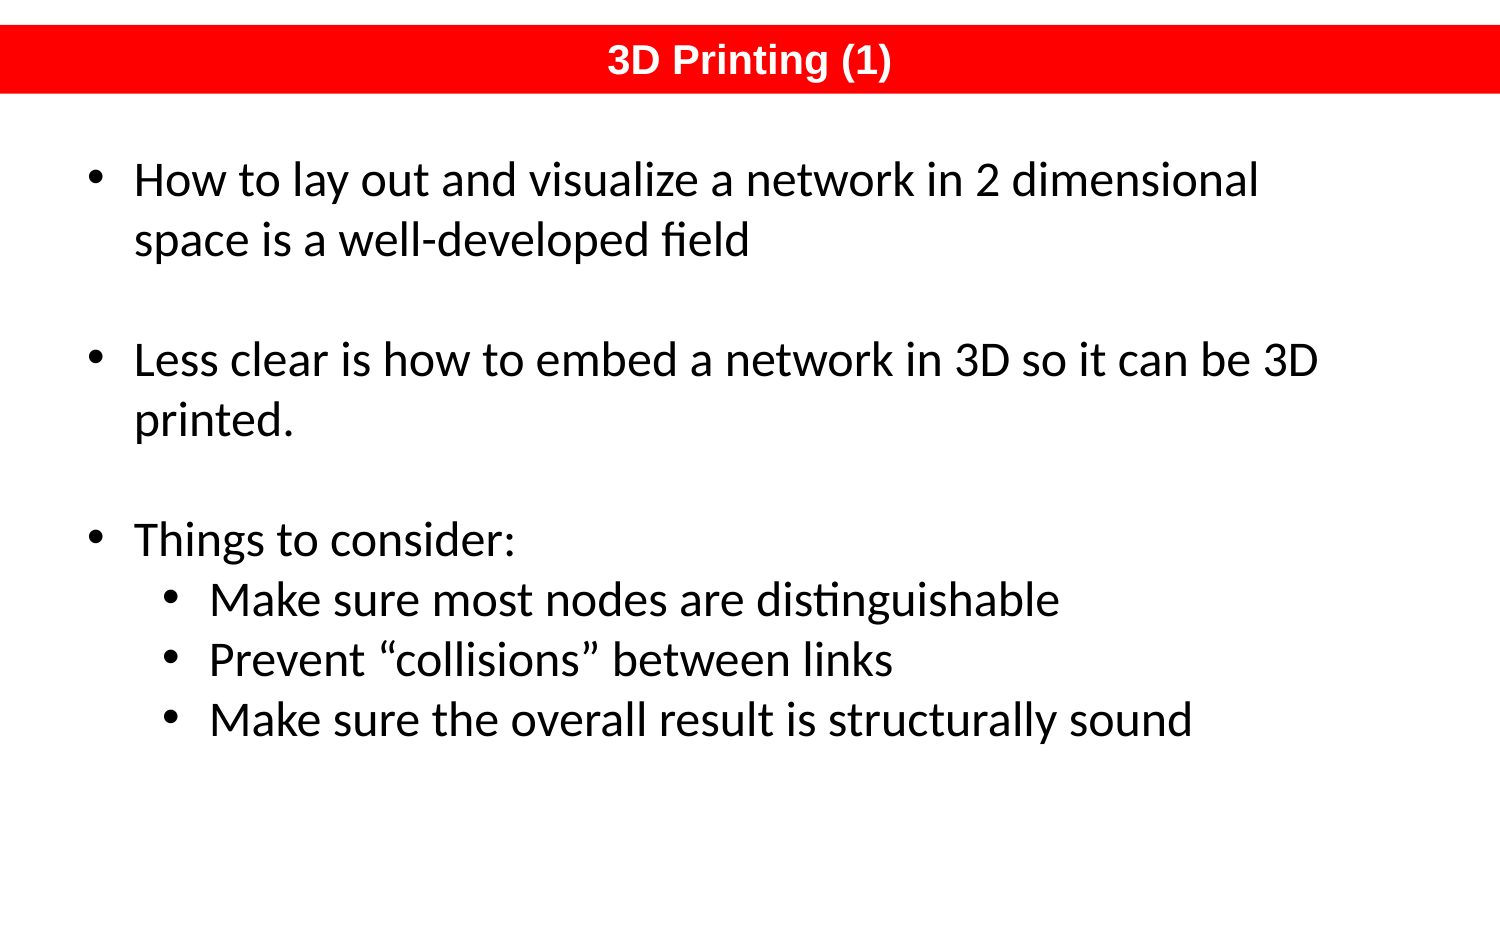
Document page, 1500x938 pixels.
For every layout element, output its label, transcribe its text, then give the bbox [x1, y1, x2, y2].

text_box How to lay out and visualize a network in 2 dimensional space is a well-developed field Less clear is how to embed a network in 3D so it can be 3D printed. Things to consider: Make sure most nodes are distinguishable Prevent “collisions” between links Make sure the overall result is structurally sound [72, 139, 1380, 814]
text_box 3D Printing (1) [0, 24, 1500, 94]
